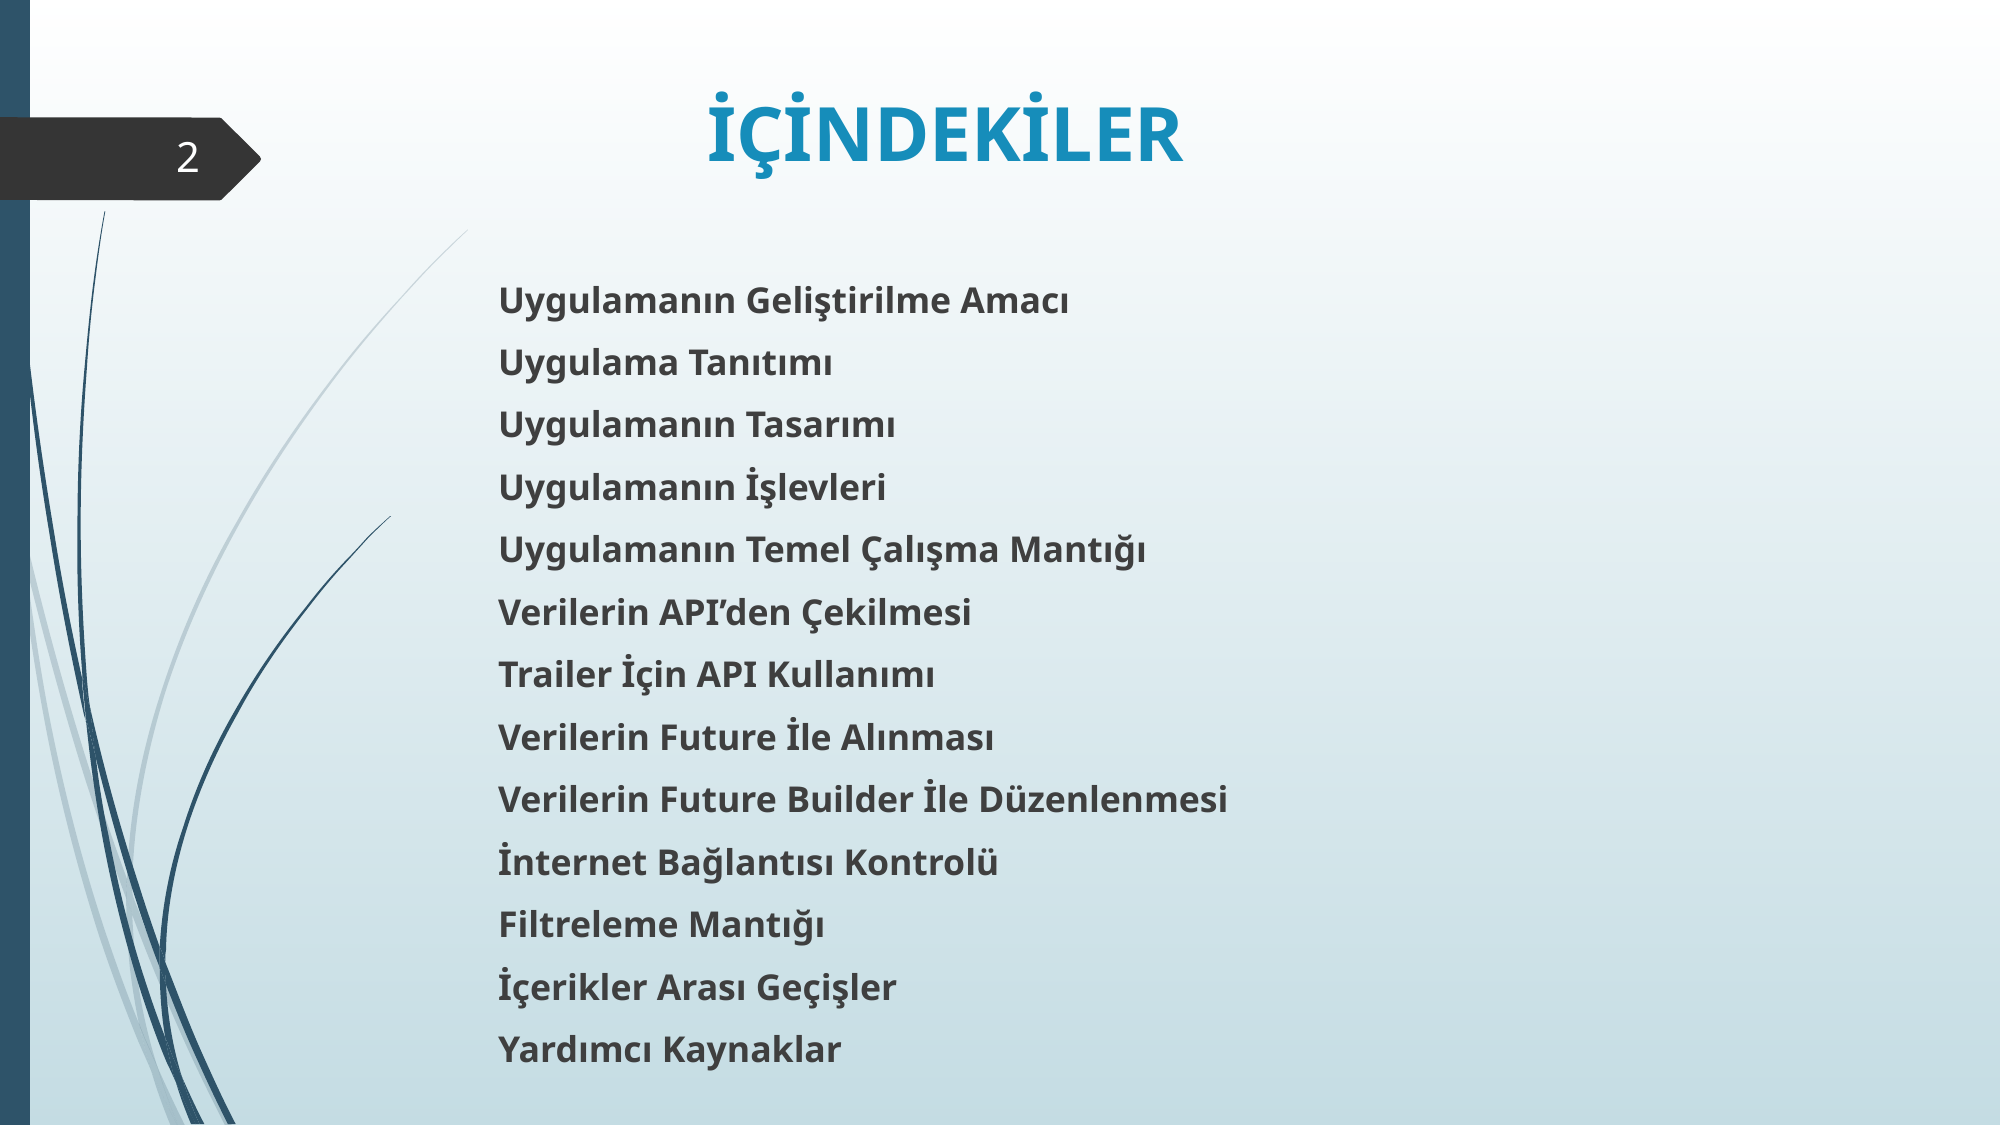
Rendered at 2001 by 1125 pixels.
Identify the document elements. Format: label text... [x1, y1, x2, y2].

title İÇİNDEKİLER [215, 78, 1677, 289]
text_box Uygulamanın Geliştirilme Amacı Uygulama Tanıtımı Uygulamanın Tasarımı Uygulamanın İşlevleri Uygulamanın Temel Çalışma Mantığı Verilerin API’den Çekilmesi Trailer İçin API Kullanımı Verilerin Future İle Alınması Verilerin Future Builder İle Düzenlenmesi İnternet Bağlantısı Kontrolü Filtreleme Mantığı İçerikler Arası Geçişler Yardımcı Kaynaklar [425, 207, 1763, 1083]
slide_number 2 [87, 129, 216, 190]
